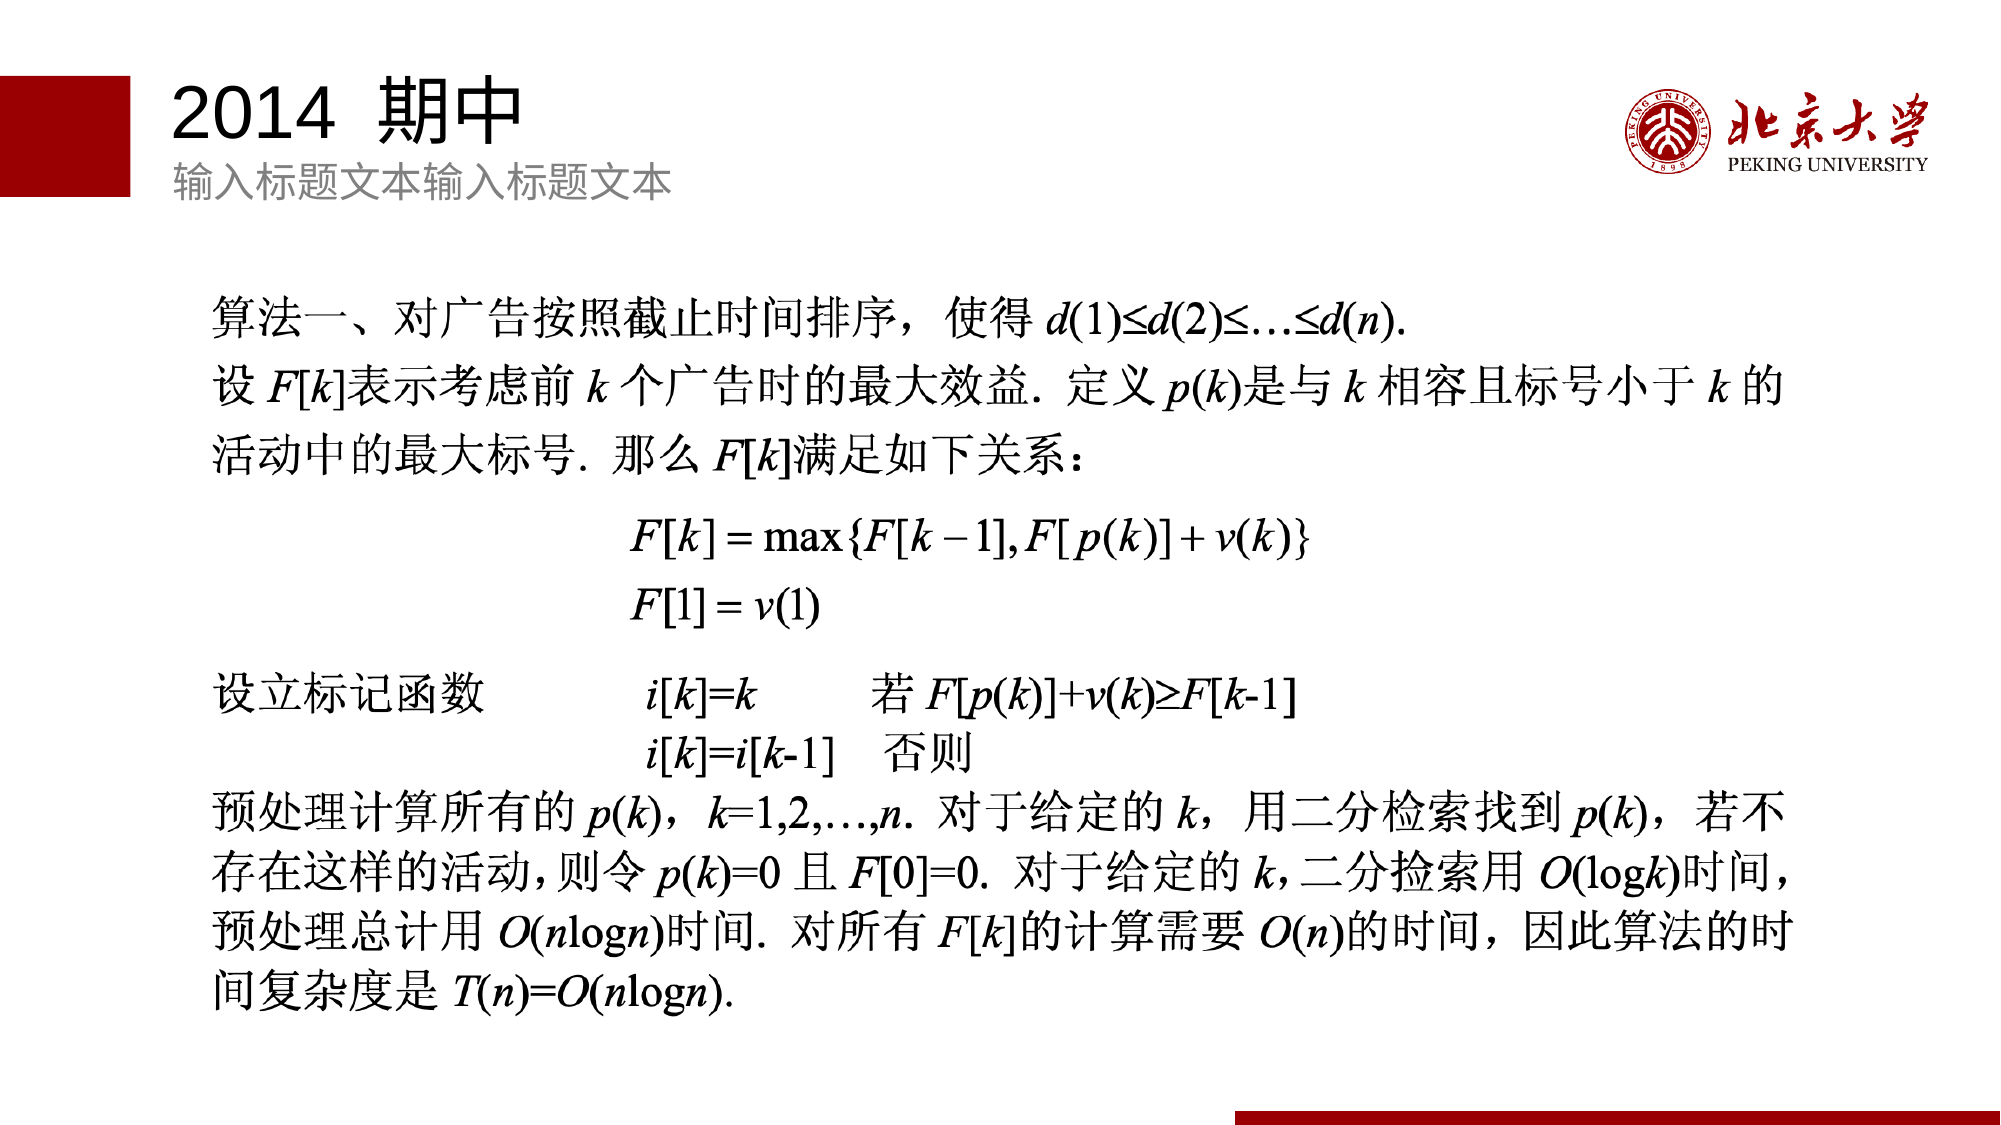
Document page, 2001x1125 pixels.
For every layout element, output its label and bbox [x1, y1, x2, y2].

picture [1625, 89, 1928, 174]
text_box [0, 75, 131, 197]
text_box [157, 55, 995, 214]
text_box [1235, 1111, 2000, 1125]
picture [186, 281, 1814, 1025]
